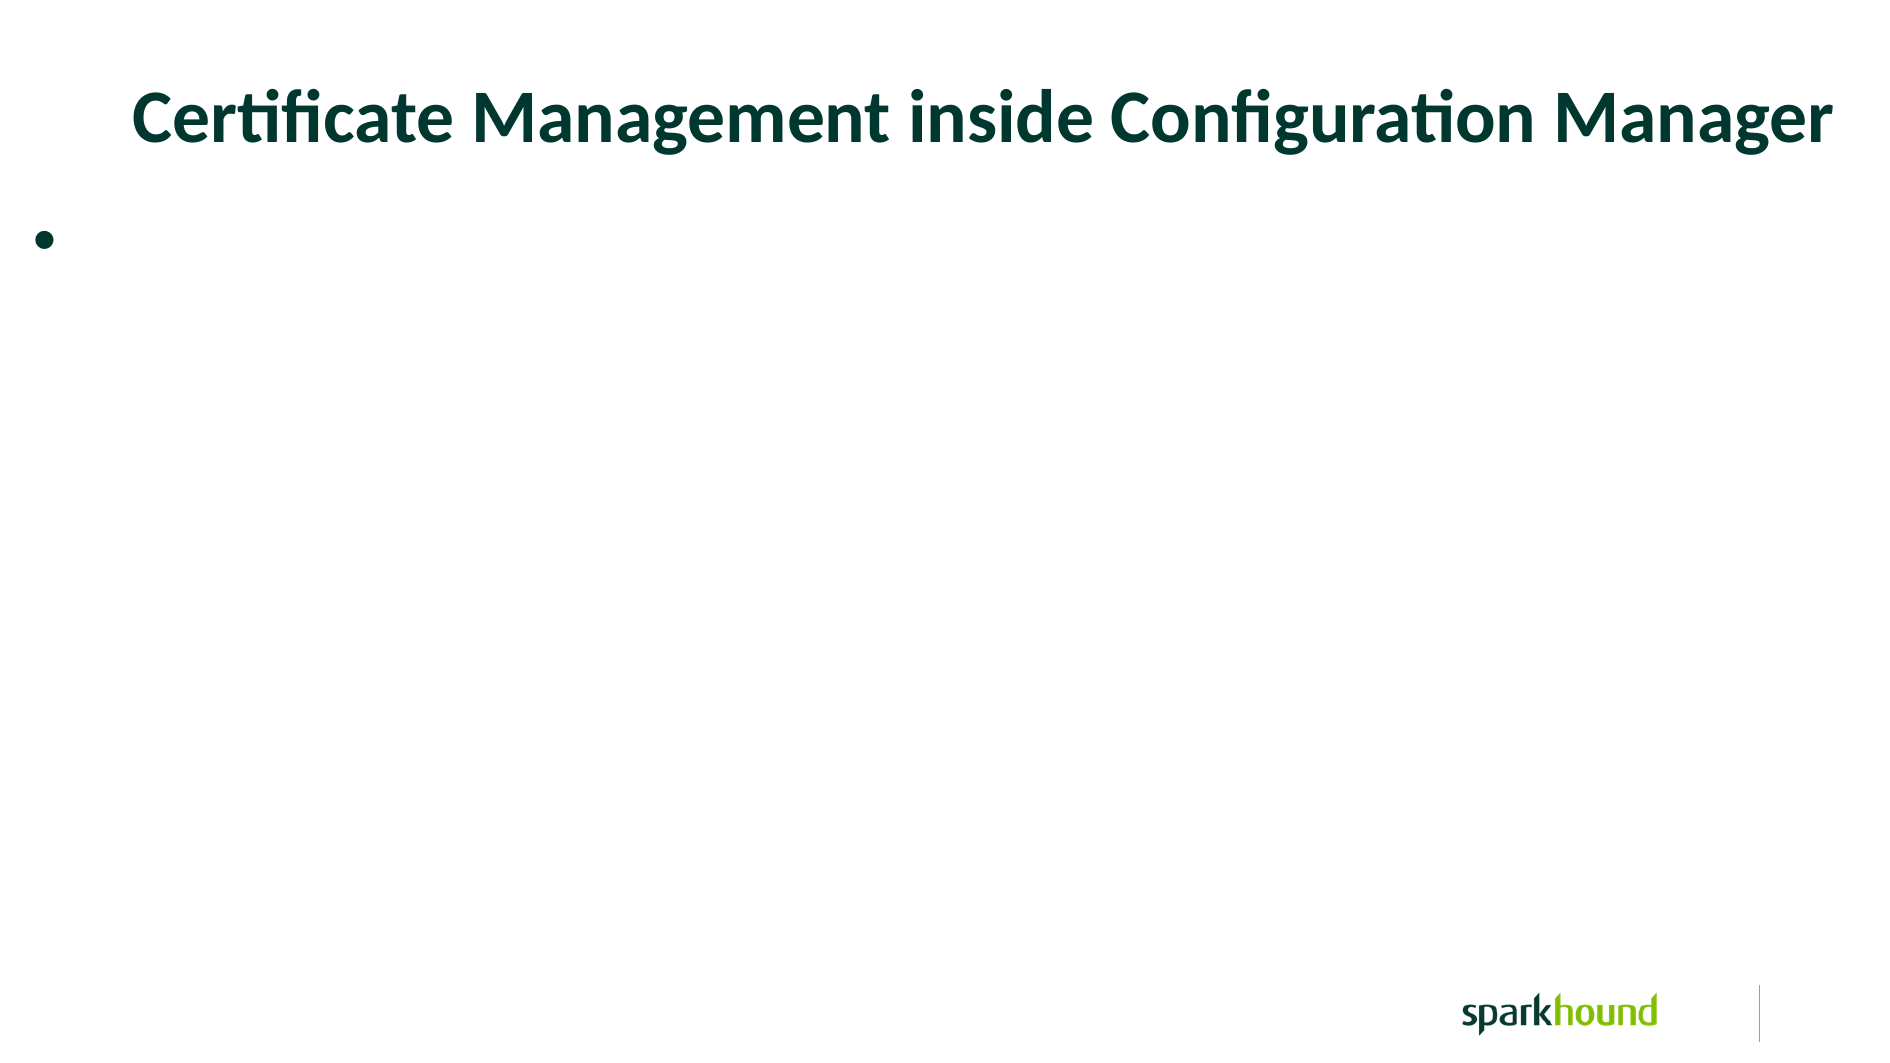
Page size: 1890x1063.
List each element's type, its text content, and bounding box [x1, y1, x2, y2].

picture [1461, 991, 1658, 1036]
title Certificate Management inside Configuration Manager [117, 59, 1890, 178]
text_box [18, 192, 1844, 287]
